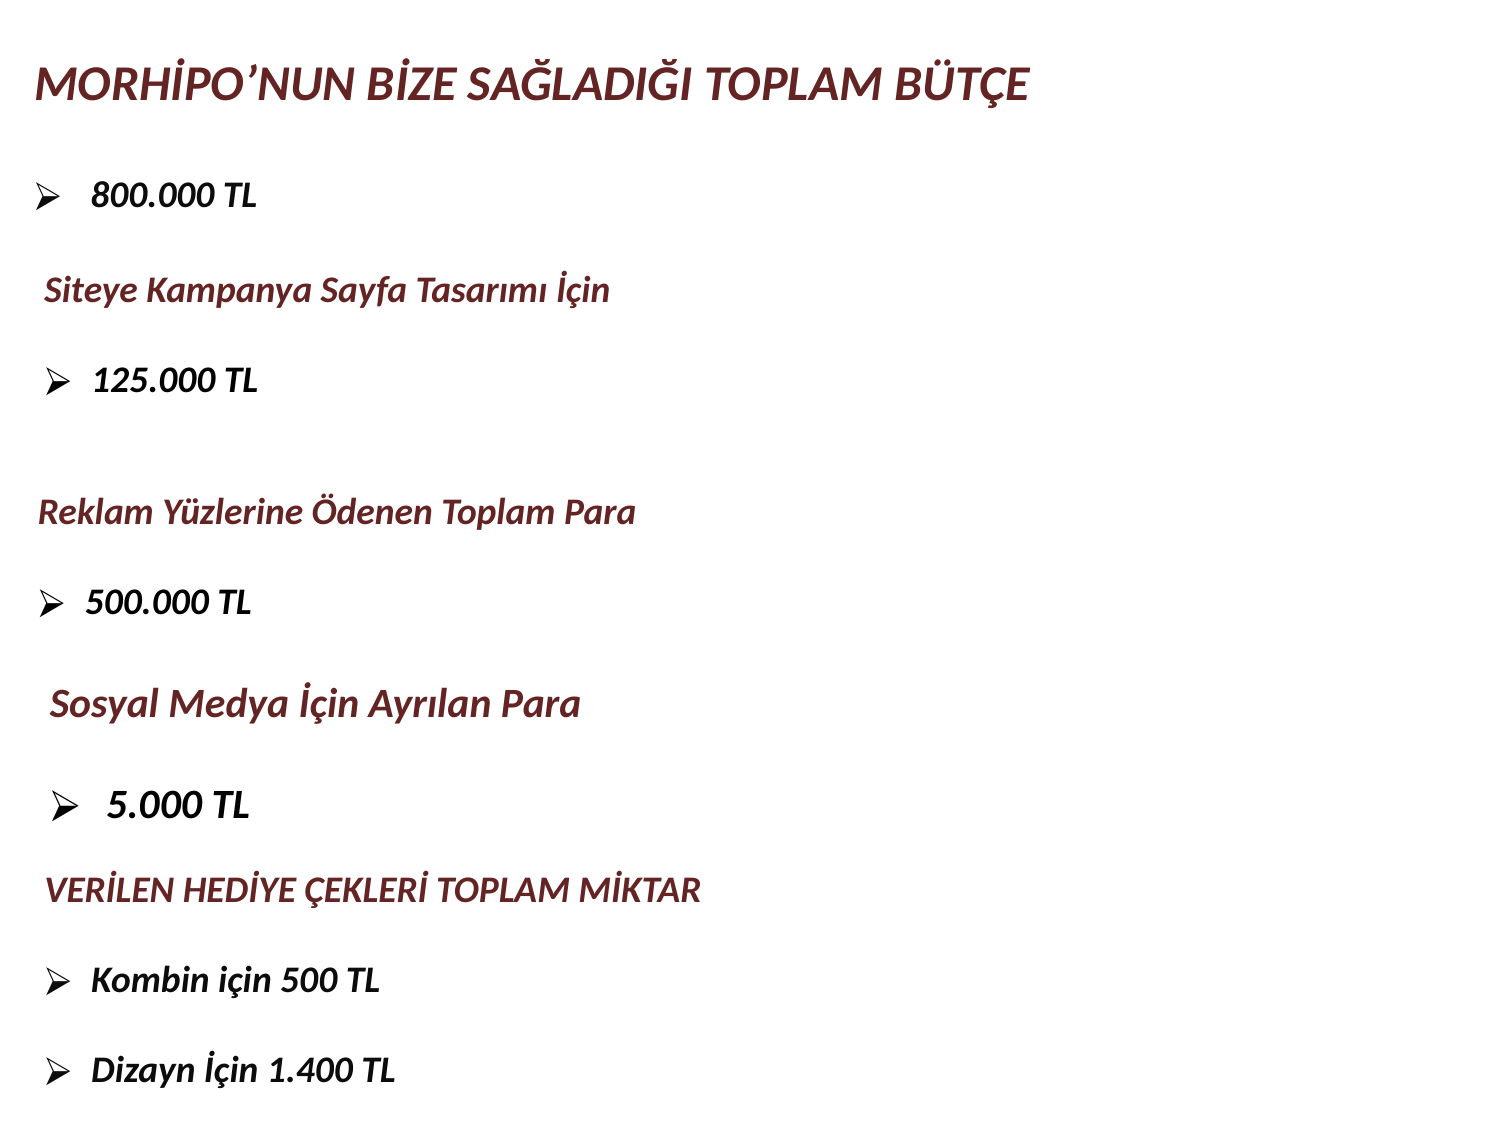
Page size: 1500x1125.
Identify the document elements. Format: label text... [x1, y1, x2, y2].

text_box VERİLEN HEDİYE ÇEKLERİ TOPLAM MİKTAR Kombin için 500 TL Dizayn İçin 1.400 TL [29, 857, 721, 1098]
text_box MORHİPO’NUN BİZE SAĞLADIĞI TOPLAM BÜTÇE 800.000 TL [19, 42, 1165, 223]
text_box Siteye Kampanya Sayfa Tasarımı İçin 125.000 TL [29, 257, 1022, 408]
text_box Sosyal Medya İçin Ayrılan Para 5.000 TL [34, 668, 756, 834]
text_box Reklam Yüzlerine Ödenen Toplam Para 500.000 TL [22, 479, 791, 630]
